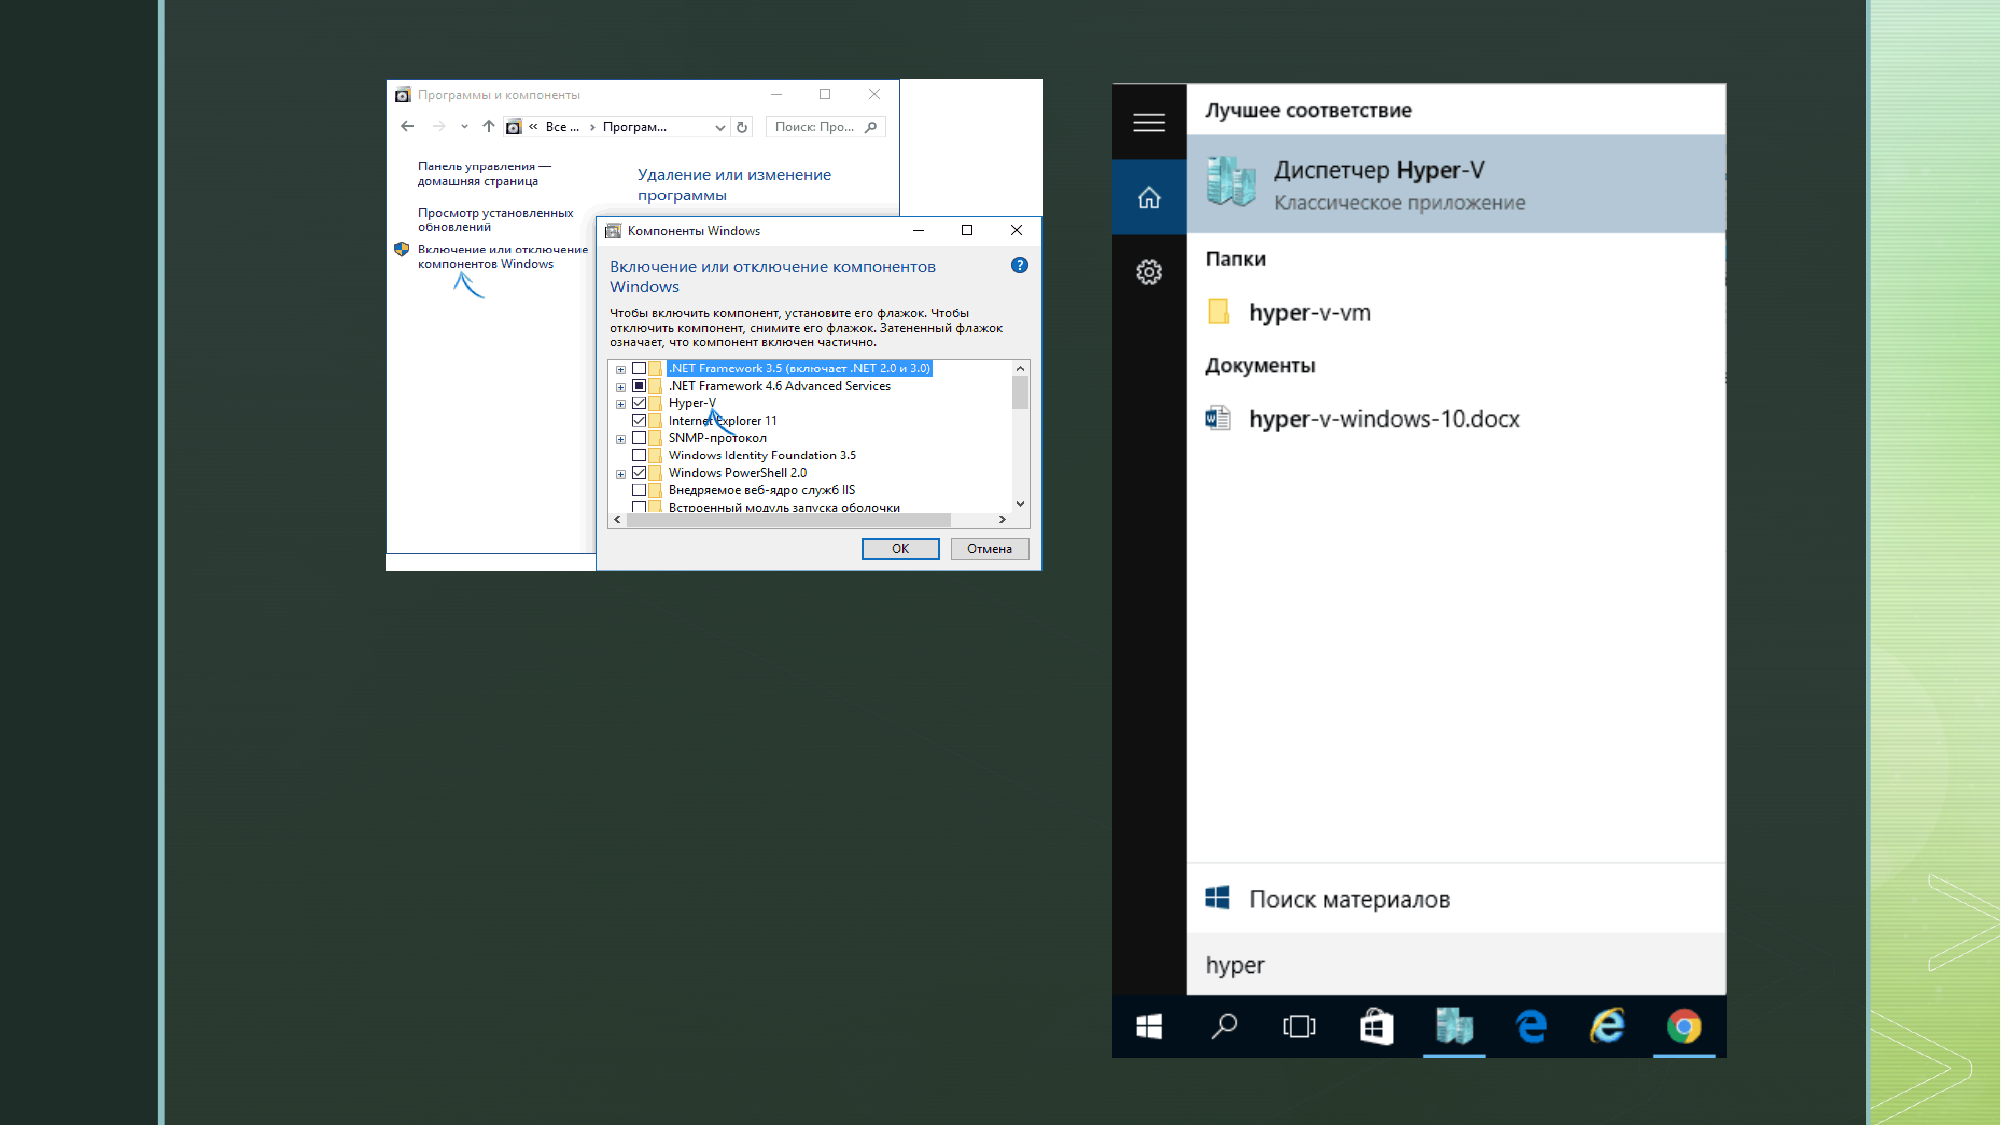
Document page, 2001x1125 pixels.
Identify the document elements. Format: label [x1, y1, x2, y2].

picture [1871, 0, 2001, 1125]
list [386, 79, 1044, 571]
picture [1112, 83, 1727, 1058]
